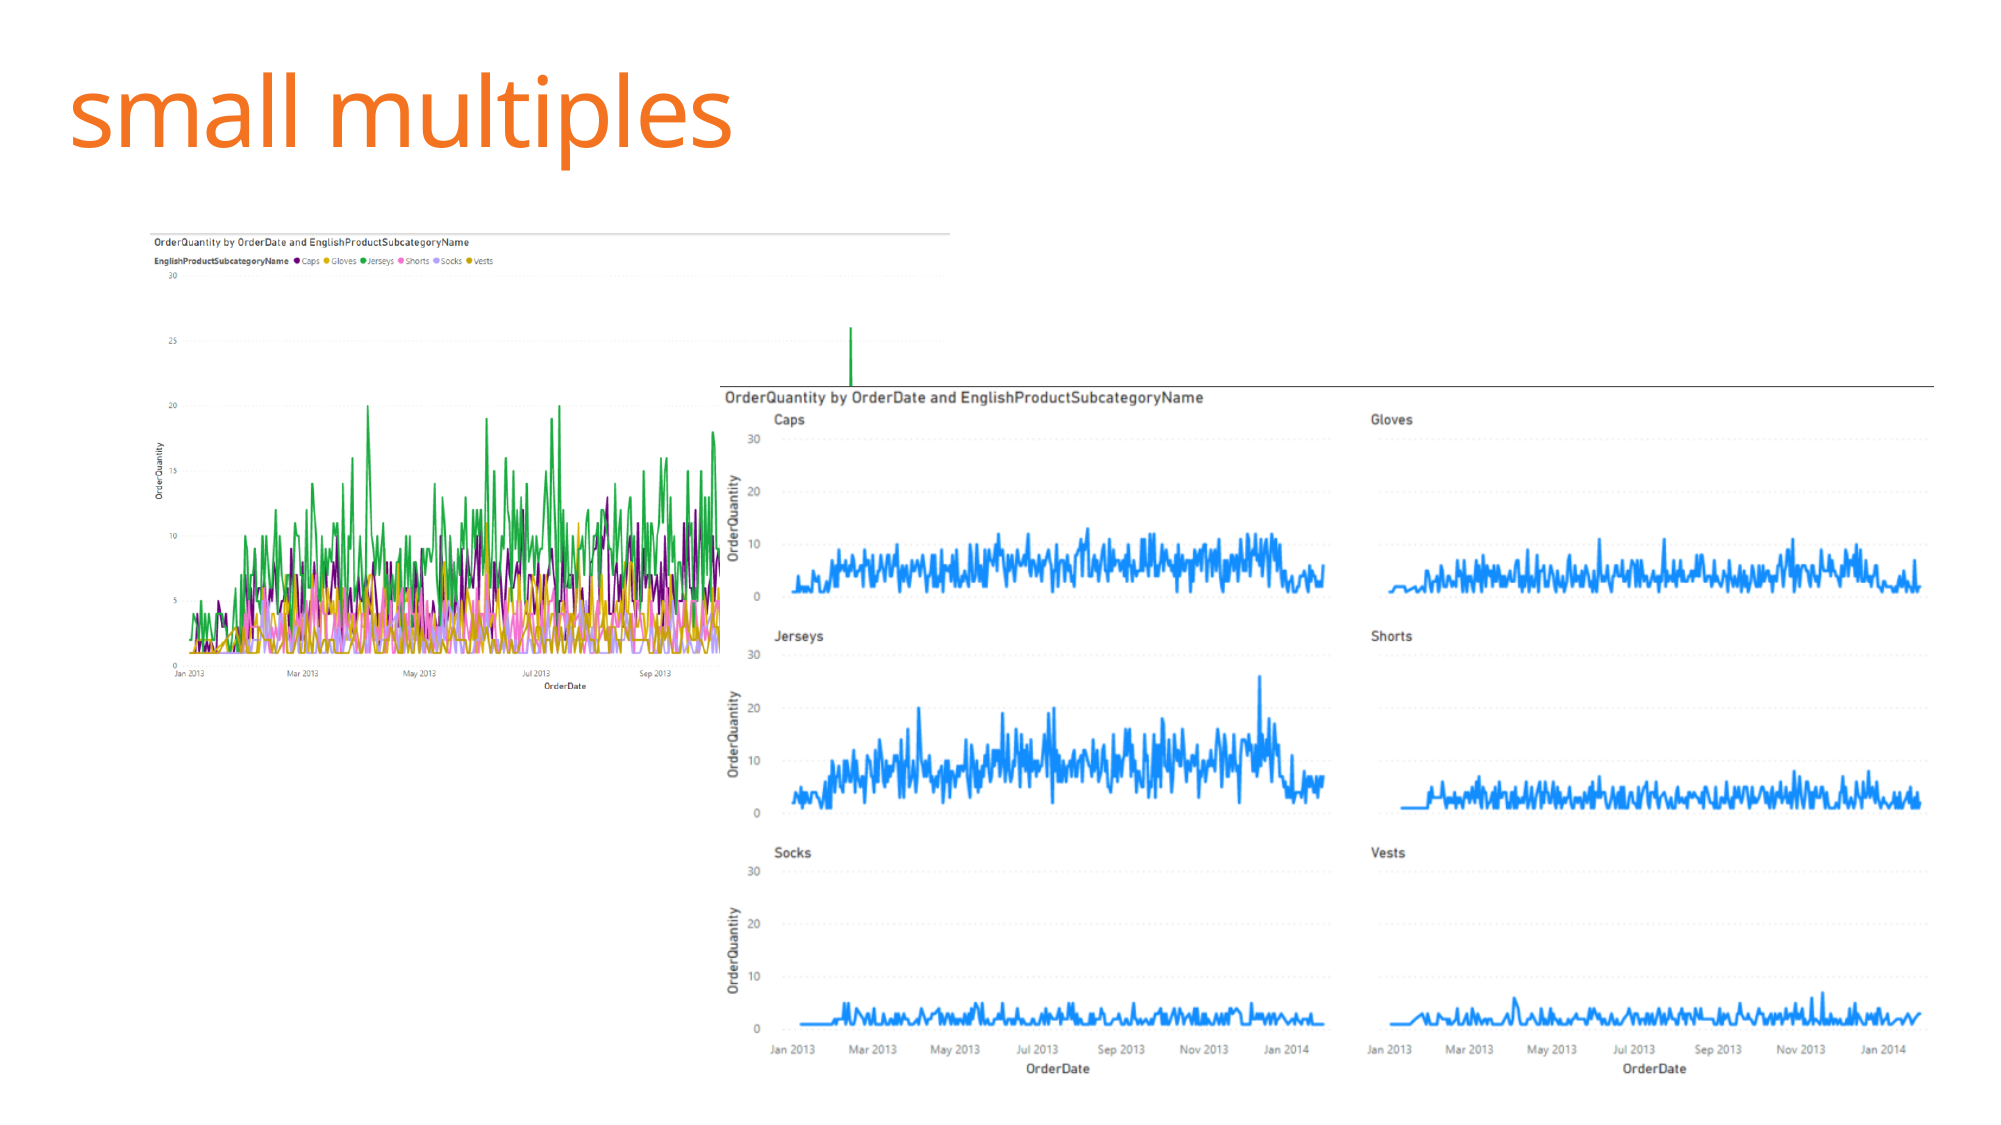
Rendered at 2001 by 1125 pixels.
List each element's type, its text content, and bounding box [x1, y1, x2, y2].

title small multiples [44, 47, 1957, 196]
picture [149, 233, 1935, 1078]
